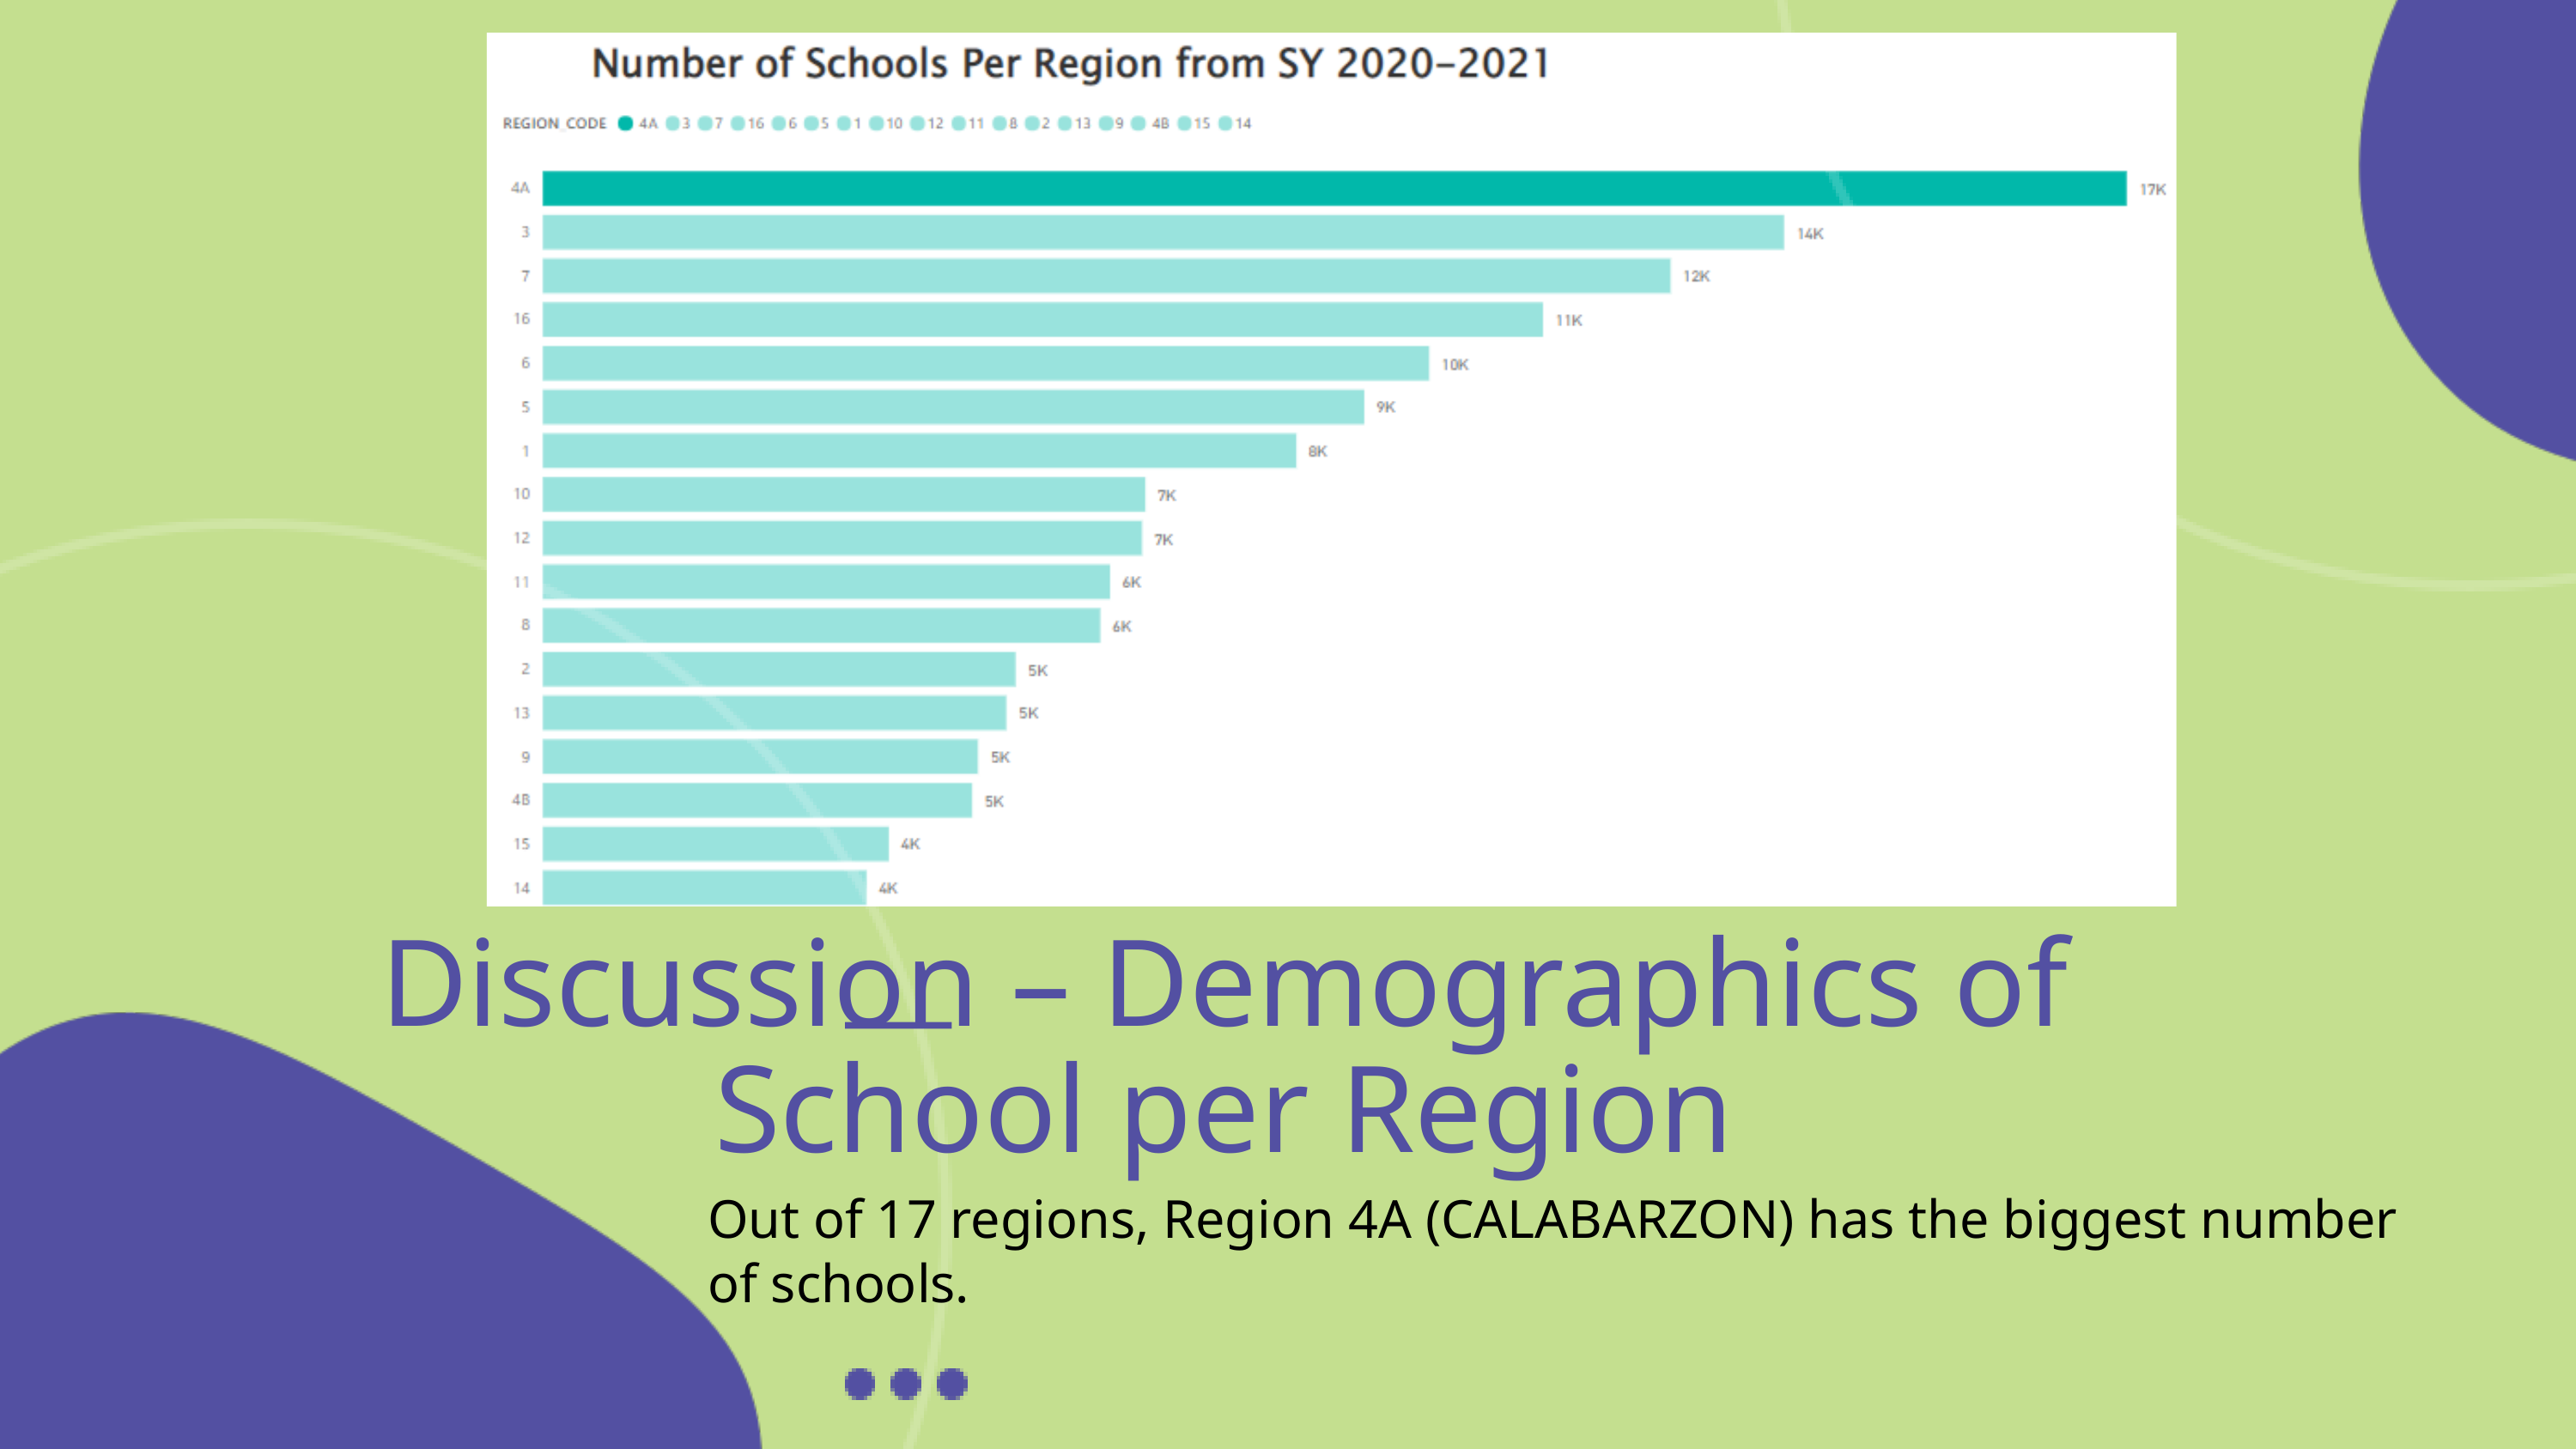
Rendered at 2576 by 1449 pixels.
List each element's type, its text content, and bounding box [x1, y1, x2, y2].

text_box Out of 17 regions, Region 4A (CALABARZON) has the biggest number of schools. [956, 1185, 2432, 1314]
picture [0, 0, 2576, 1449]
text_box Discussion – Demographics of School per Region [956, 925, 2177, 1177]
